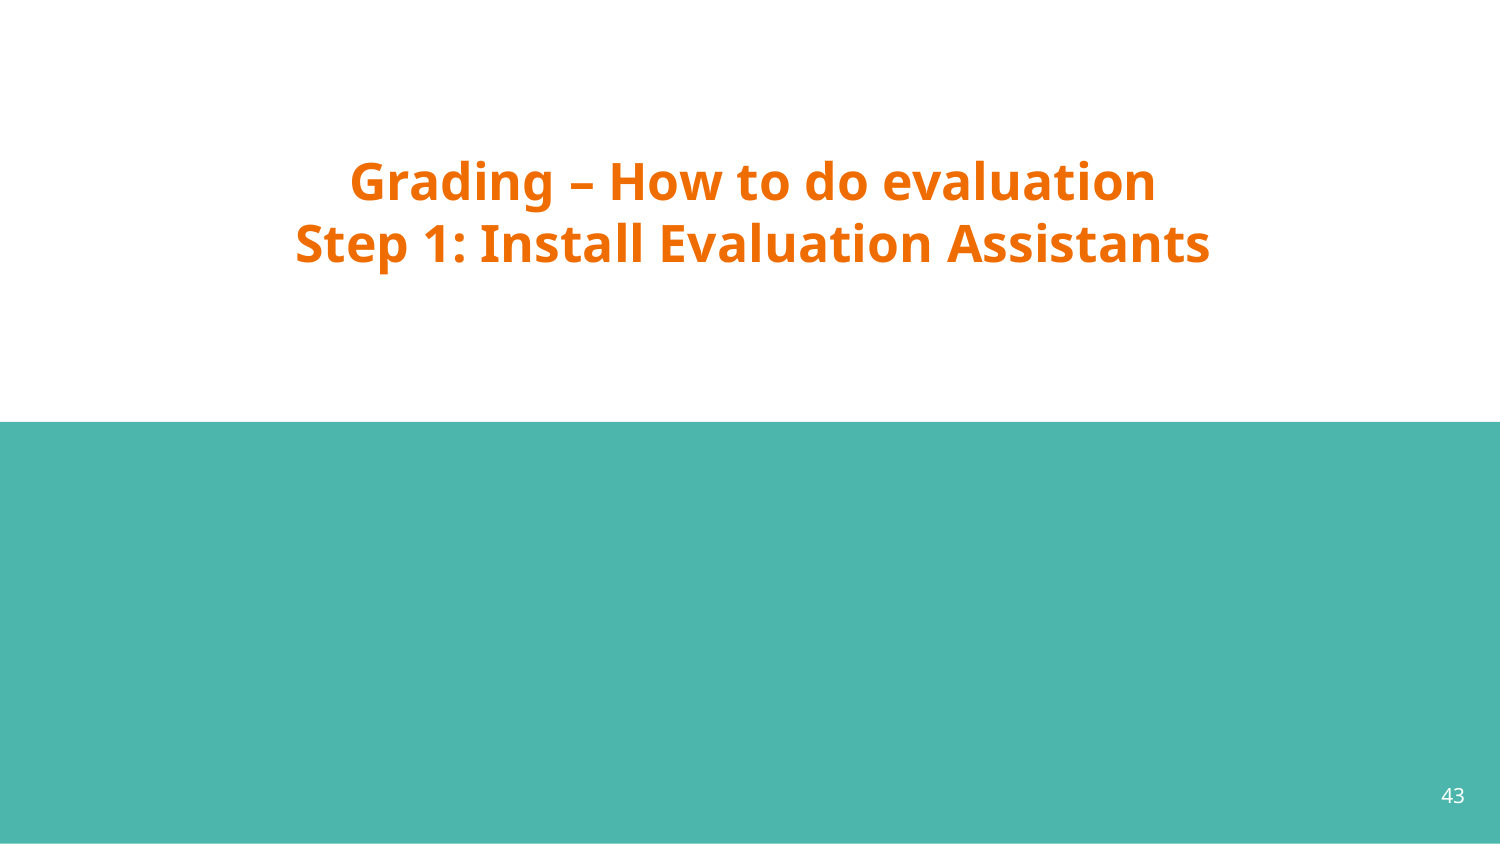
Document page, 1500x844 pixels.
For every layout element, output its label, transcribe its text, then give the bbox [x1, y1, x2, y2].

slide_number 43 [1389, 764, 1480, 830]
title Grading – How to do evaluation Step 1: Install Evaluation Assistants [51, 133, 1458, 289]
